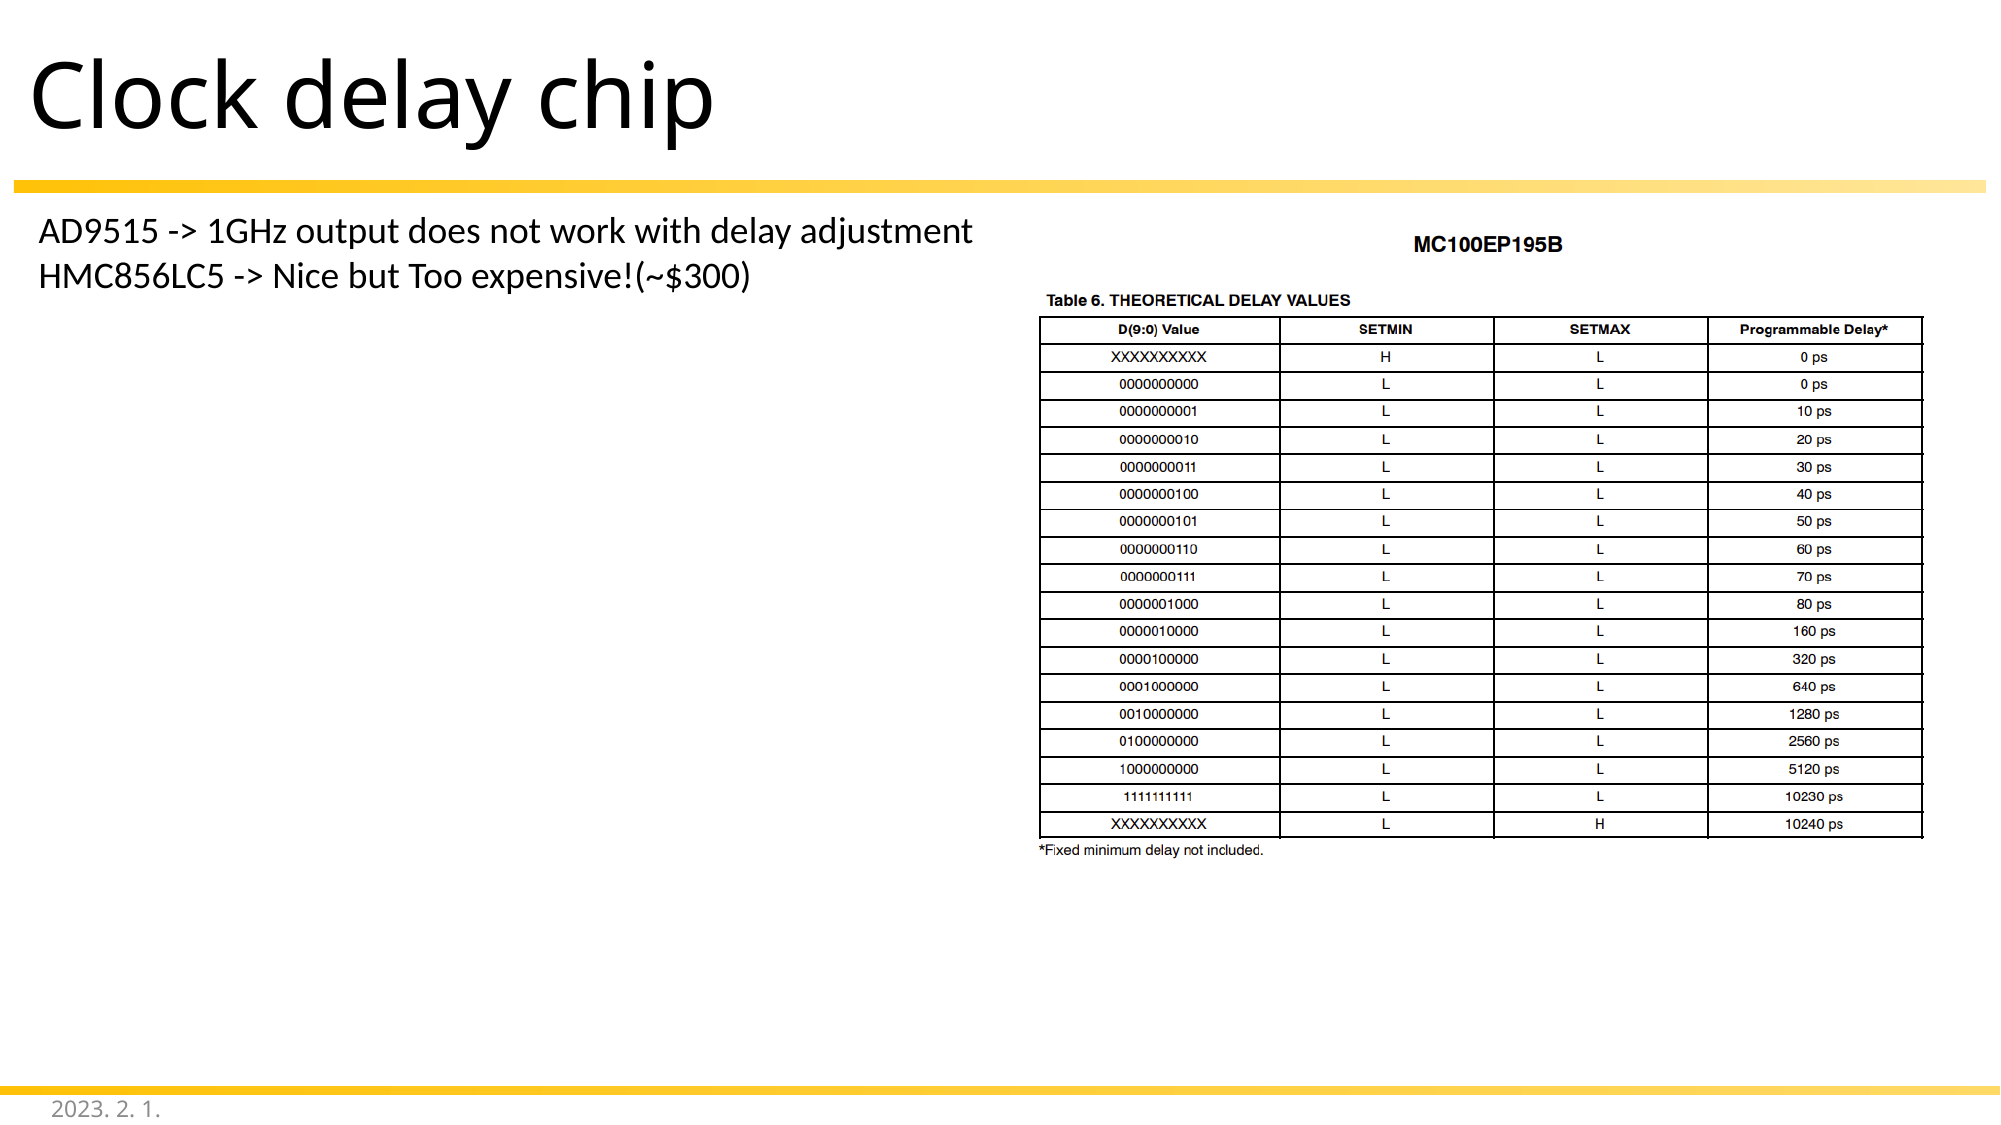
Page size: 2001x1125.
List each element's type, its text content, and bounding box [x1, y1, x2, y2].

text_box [1786, 180, 1791, 192]
title Clock delay chip [13, 25, 1986, 173]
slide_number 2023. 2. 1. [36, 1078, 486, 1125]
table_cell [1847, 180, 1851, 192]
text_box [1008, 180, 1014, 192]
picture [1020, 223, 1941, 867]
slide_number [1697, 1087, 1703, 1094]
text_box AD9515 -> 1GHz output does not work with delay adjustment HMC856LC5 -> Nice but Too expensive!(~$300) [23, 198, 1046, 303]
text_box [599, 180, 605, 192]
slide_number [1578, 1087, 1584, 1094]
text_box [1416, 180, 1423, 192]
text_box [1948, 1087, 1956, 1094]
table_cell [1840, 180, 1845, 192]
